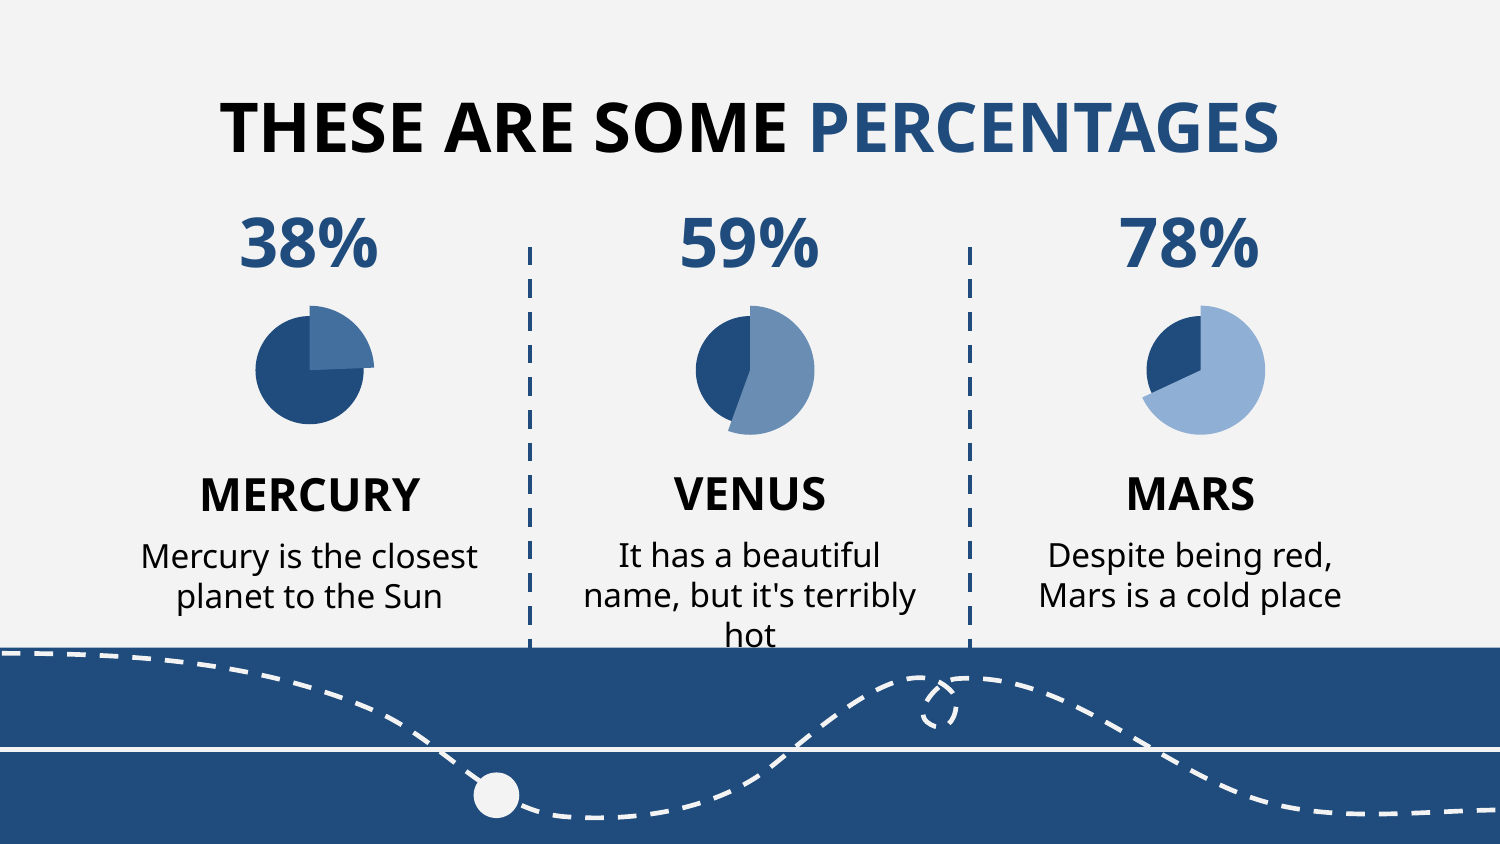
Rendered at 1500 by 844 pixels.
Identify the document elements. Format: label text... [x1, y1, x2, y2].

subtitle It has a beautiful name, but it's terribly hot [557, 518, 943, 613]
text_box [255, 316, 364, 425]
subtitle MERCURY [116, 451, 503, 520]
title THESE ARE SOME PERCENTAGES [116, 69, 1383, 163]
text_box [727, 305, 815, 435]
title 78% [997, 183, 1383, 286]
title 38% [116, 183, 503, 286]
subtitle Despite being red, Mars is a cold place [997, 518, 1383, 613]
title 59% [557, 183, 943, 286]
text_box [695, 316, 750, 421]
subtitle MARS [997, 449, 1383, 518]
subtitle Mercury is the closest planet to the Sun [116, 520, 503, 615]
text_box [309, 305, 375, 371]
text_box [1146, 316, 1200, 392]
text_box [1142, 305, 1266, 435]
subtitle VENUS [557, 449, 943, 518]
